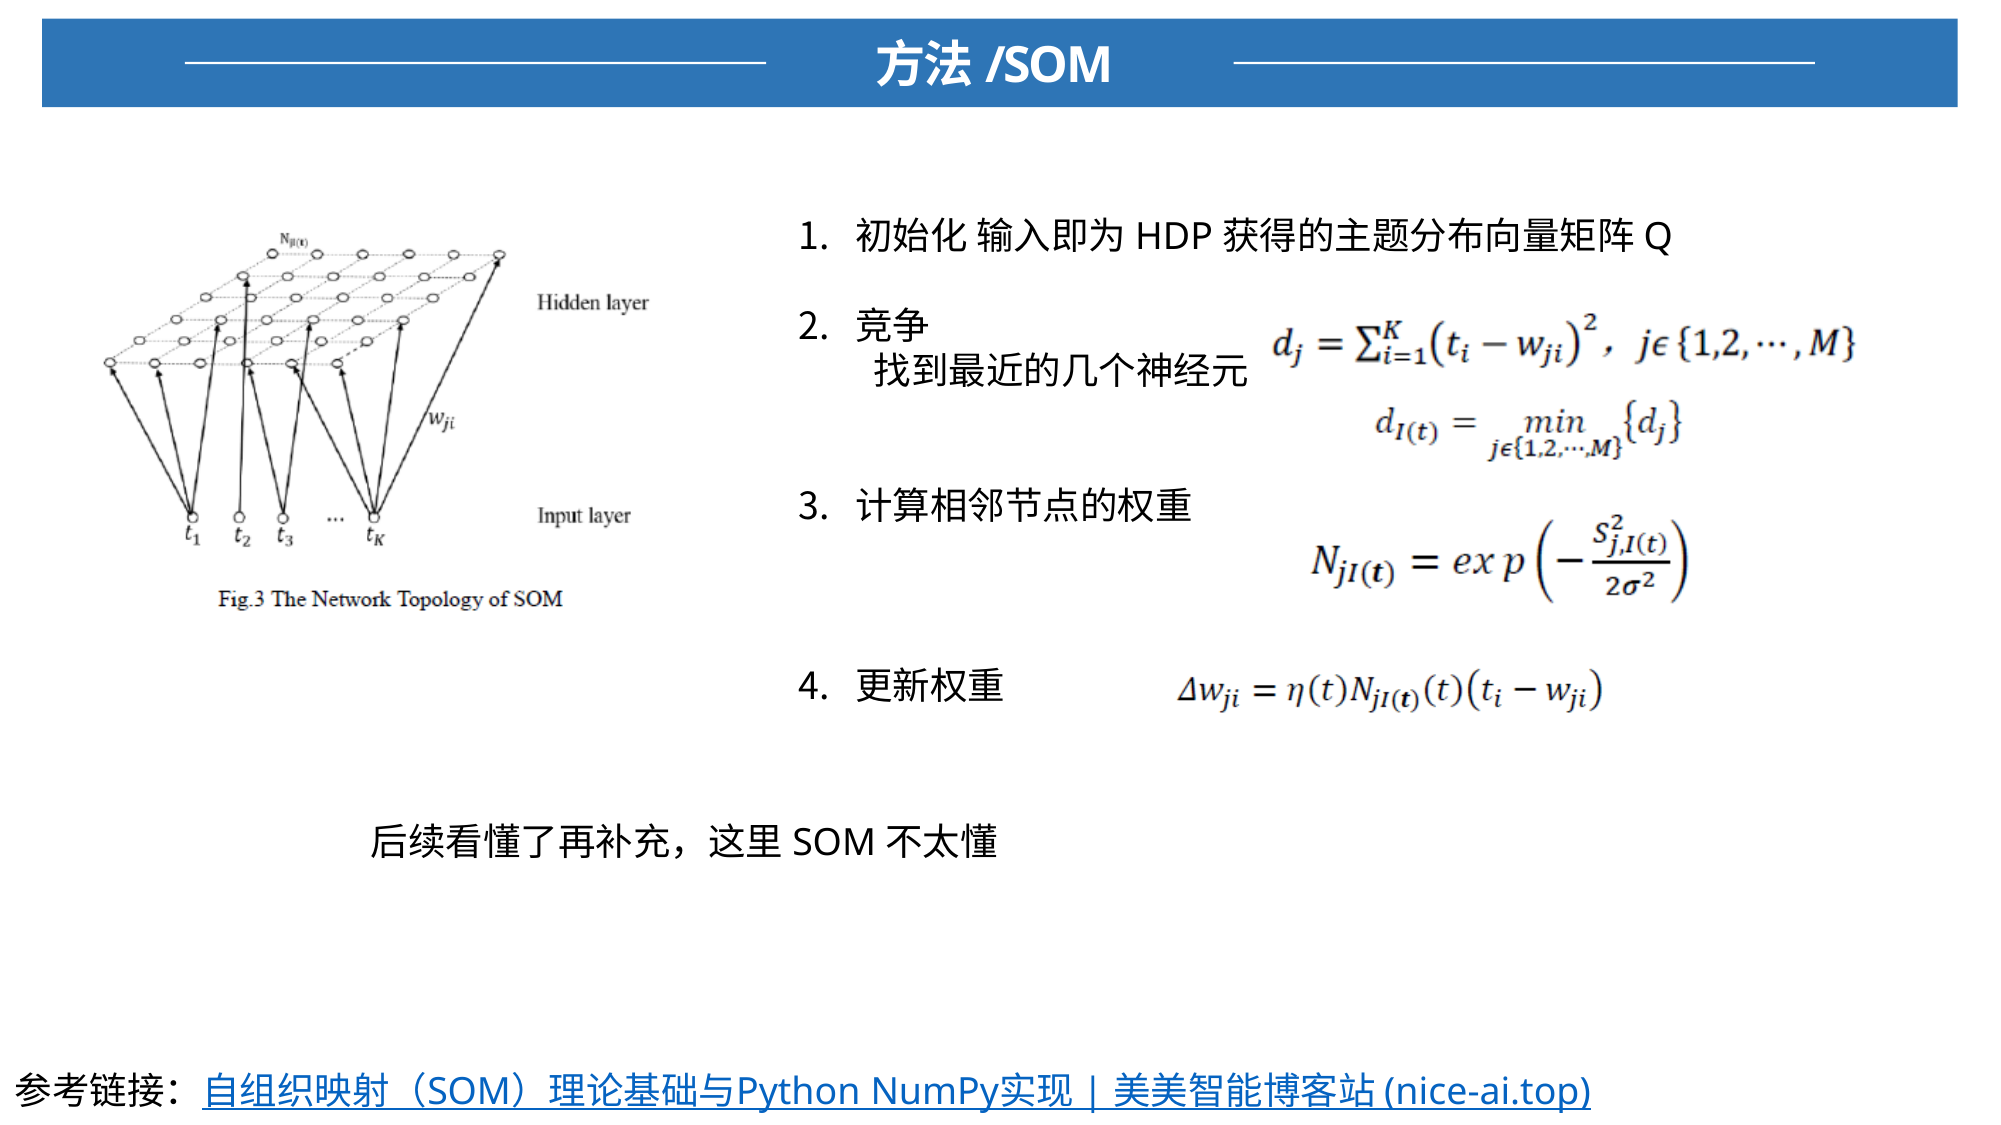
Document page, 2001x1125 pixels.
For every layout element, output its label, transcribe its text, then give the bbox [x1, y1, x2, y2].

picture [1285, 497, 1721, 628]
text_box [41, 18, 1959, 108]
picture [1157, 646, 1626, 733]
text_box 初始化 输入即为HDP获得的主题分布向量矩阵Q 竞争 找到最近的几个神经元 计算相邻节点的权重 更新权重 [784, 205, 1815, 715]
text_box 方法/SOM [722, 65, 1267, 100]
text_box 后续看懂了再补充，这里SOM不太懂 [356, 810, 1357, 871]
picture [87, 205, 672, 622]
picture [1251, 305, 1877, 479]
text_box 方法/SOM [722, 25, 1267, 61]
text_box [184, 61, 1815, 65]
text_box 参考链接：自组织映射（SOM）理论基础与Python NumPy实现 | 美美智能博客站 (nice-ai.top) [0, 1059, 1631, 1125]
